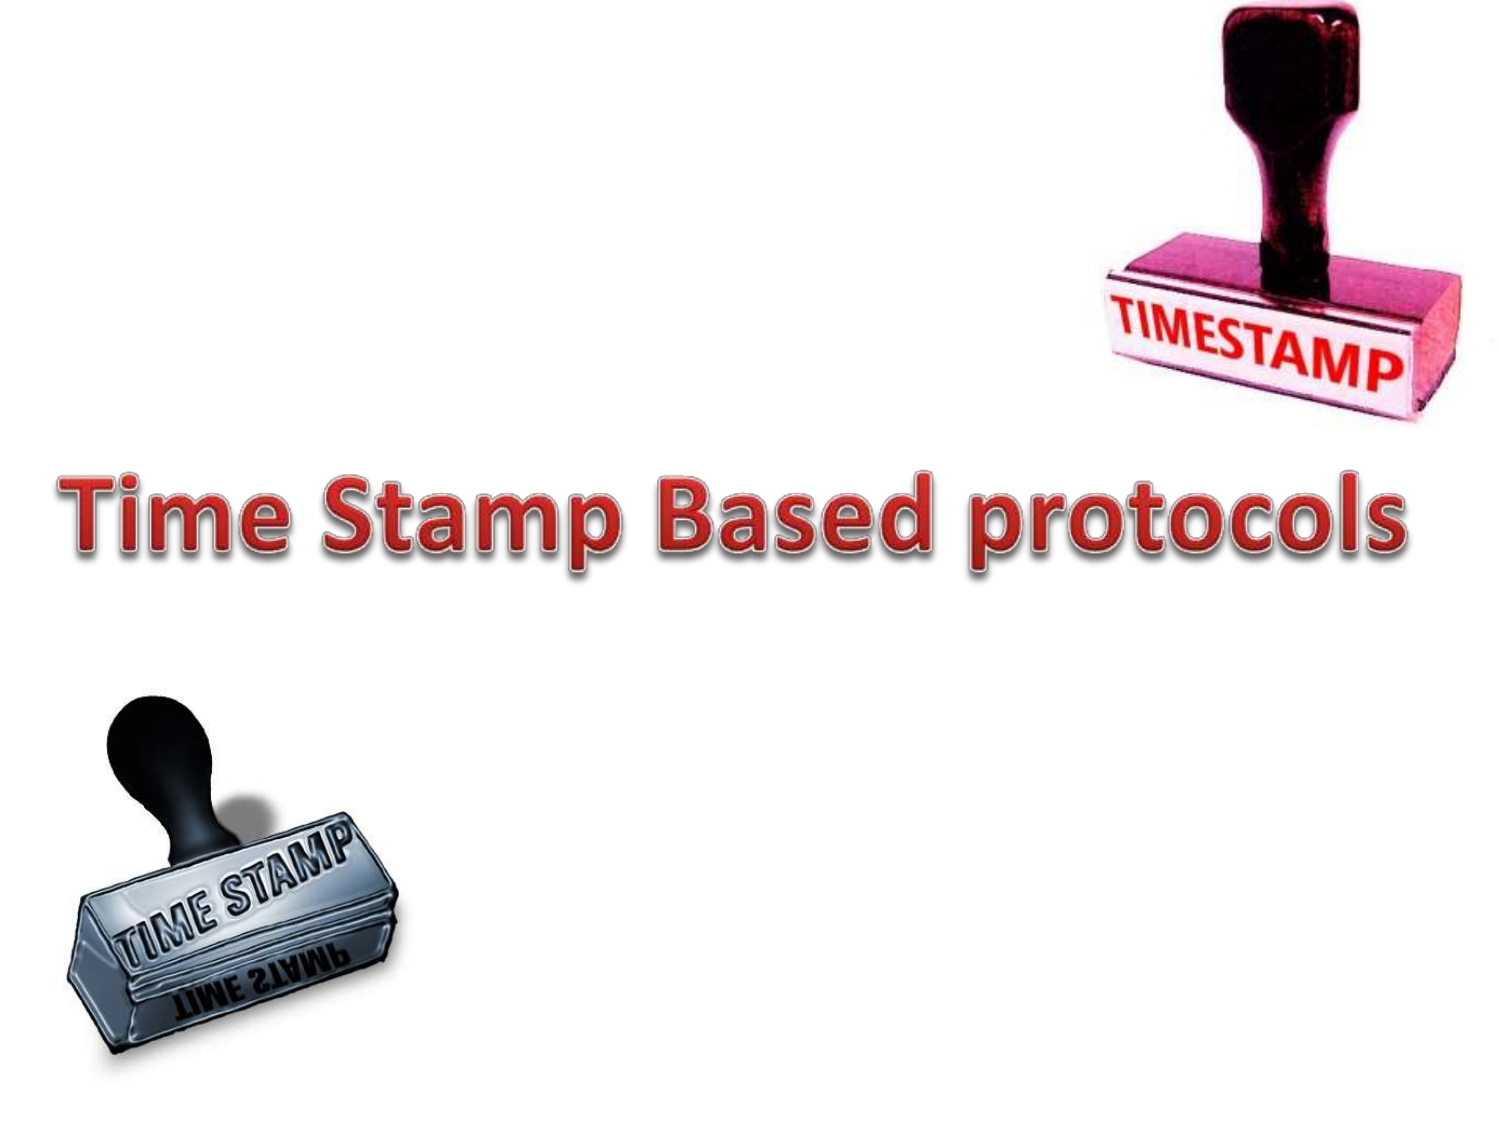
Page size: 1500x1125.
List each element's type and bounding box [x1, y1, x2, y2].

text_box [1087, 0, 1500, 432]
text_box [47, 467, 1418, 590]
text_box [37, 662, 426, 1095]
